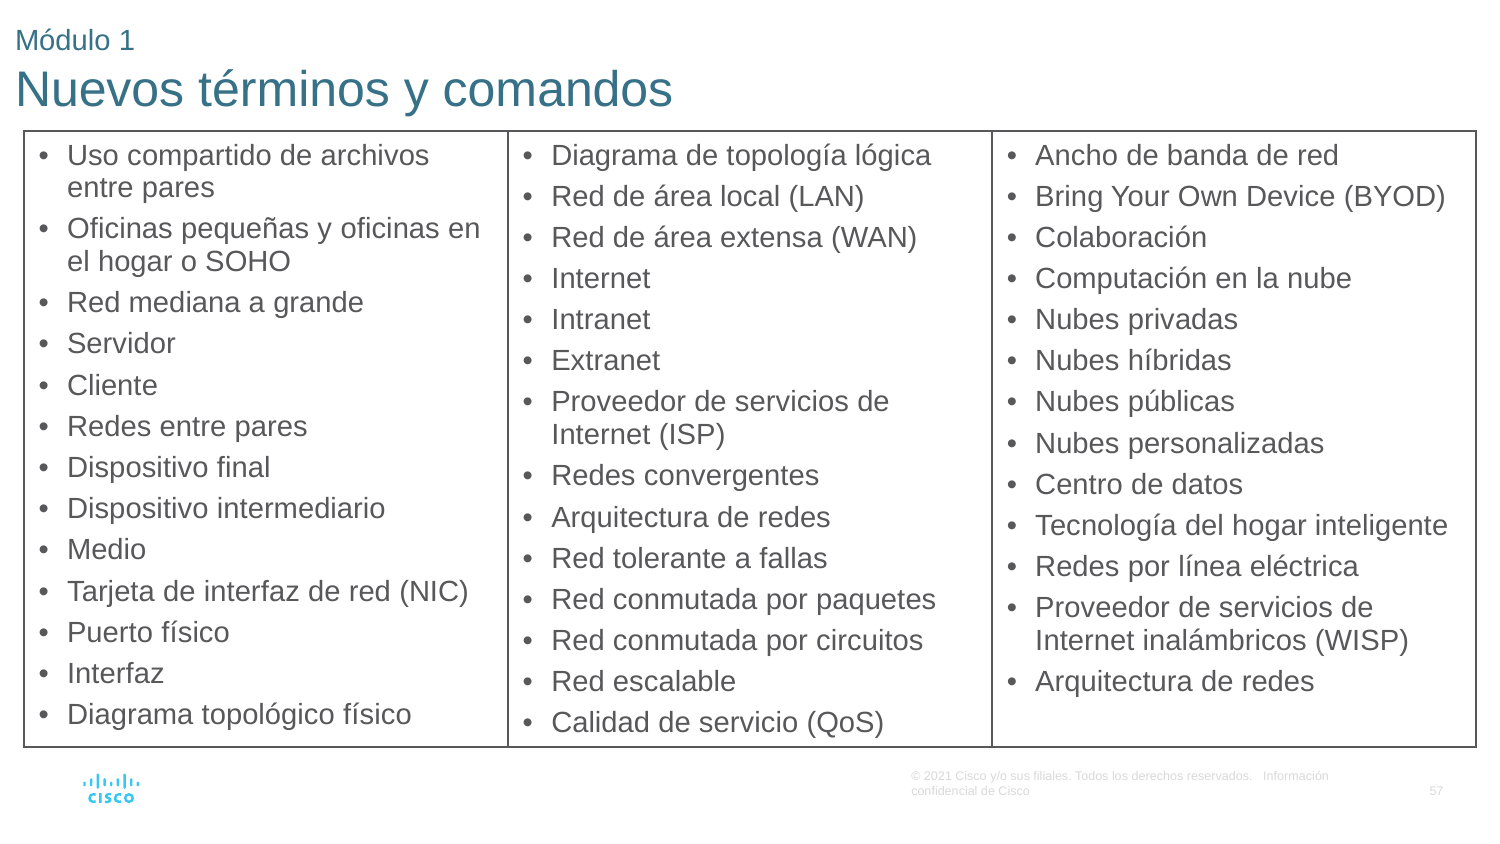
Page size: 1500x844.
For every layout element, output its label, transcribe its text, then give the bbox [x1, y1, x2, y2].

title Módulo 1 Nuevos términos y comandos [0, 6, 1500, 131]
table_header Uso compartido de archivos entre pares Oficinas pequeñas y oficinas en el hogar o SOHO Red mediana a grande Servidor Cliente Redes entre pares Dispositivo final Dispositivo intermediario Medio Tarjeta de interfaz de red (NIC) Puerto físico Interfaz Diagrama topológico físico [25, 132, 507, 746]
table_header Ancho de banda de red Bring Your Own Device (BYOD) Colaboración Computación en la nube Nubes privadas Nubes híbridas Nubes públicas Nubes personalizadas Centro de datos Tecnología del hogar inteligente Redes por línea eléctrica Proveedor de servicios de Internet inalámbricos (WISP) Arquitectura de redes [993, 132, 1475, 746]
table_header Diagrama de topología lógica Red de área local (LAN) Red de área extensa (WAN) Internet Intranet Extranet Proveedor de servicios de Internet (ISP) Redes convergentes Arquitectura de redes Red tolerante a fallas Red conmutada por paquetes Red conmutada por circuitos Red escalable Calidad de servicio (QoS) [509, 132, 991, 746]
